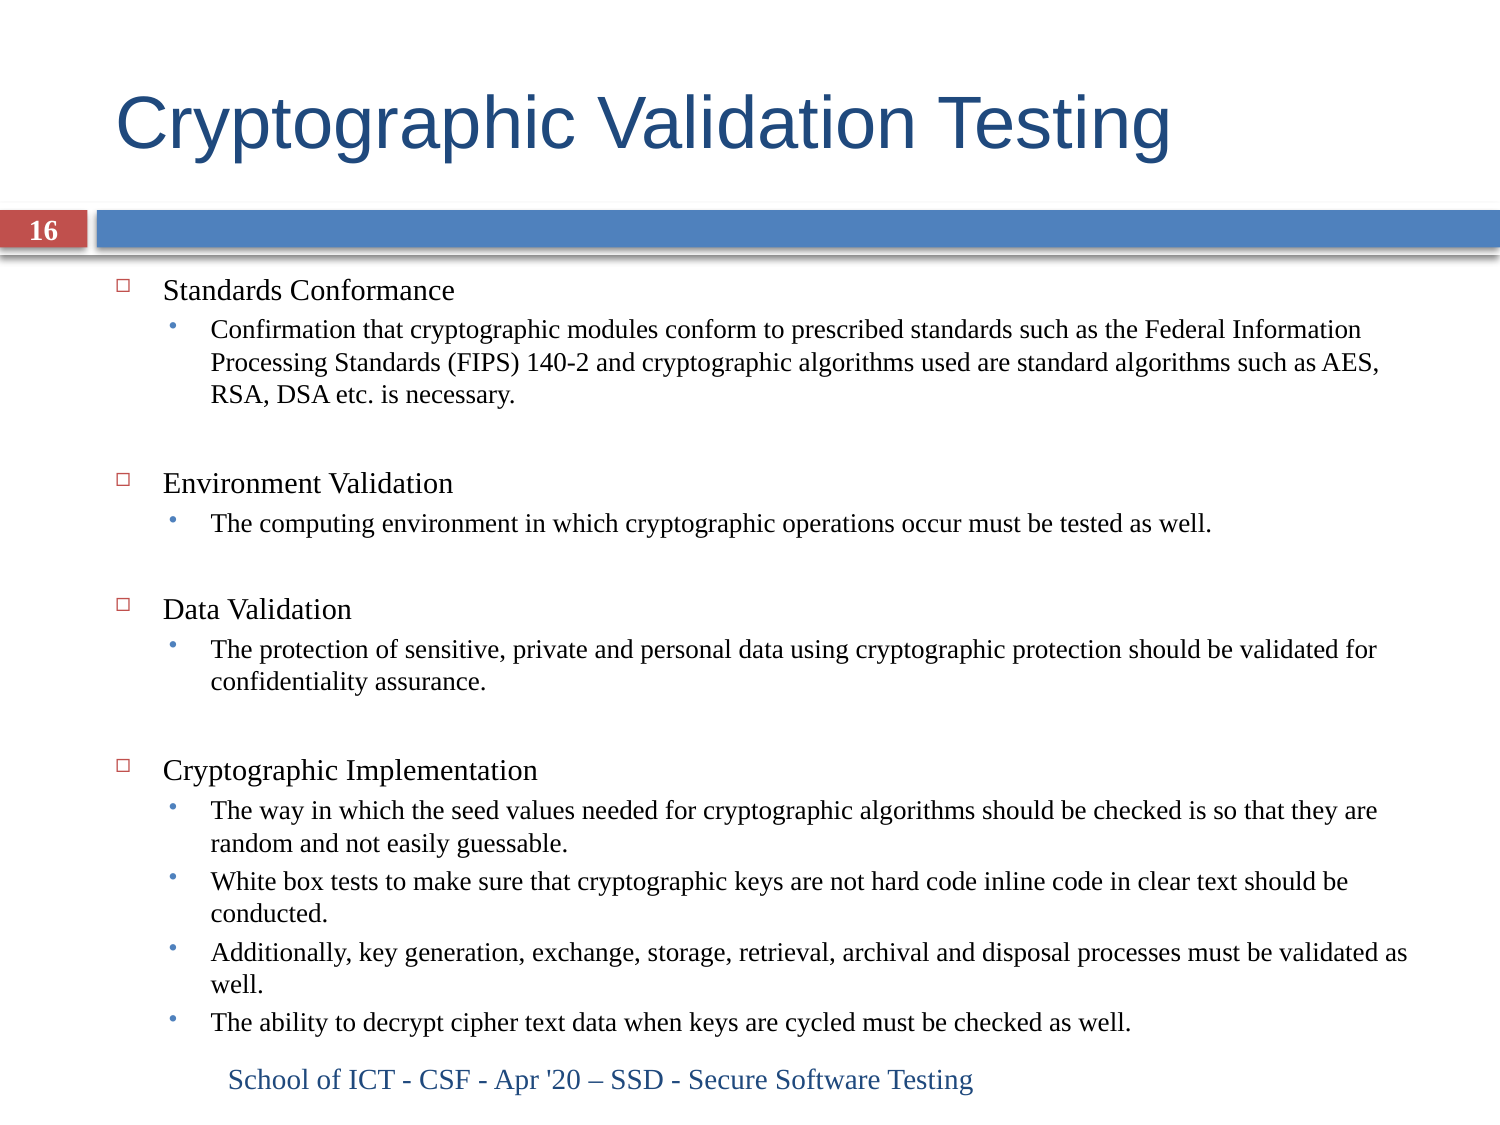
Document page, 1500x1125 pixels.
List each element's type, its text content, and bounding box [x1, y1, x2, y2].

title Cryptographic Validation Testing [100, 37, 1438, 200]
footer School of ICT - CSF - Apr '20 – SSD - Secure Software Testing [99, 1048, 990, 1108]
slide_number 16 [0, 208, 88, 249]
list Standards Conformance Confirmation that cryptographic modules conform to prescribed standards such as the Federal Information Processing Standards (FIPS) 140-2 and cryptographic algorithms used are standard algorithms such as AES, RSA, DSA etc. is necessary. Environment Validation The computing environment in which cryptographic operations occur must be tested as well. Data Validation The protection of sensitive, private and personal data using cryptographic protection should be validated for confidentiality assurance. Cryptographic Implementation The way in which the seed values needed for cryptographic algorithms should be checked is so that they are random and not easily guessable. White box tests to make sure that cryptographic keys are not hard code inline code in clear text should be conducted. Additionally, key generation, exchange, storage, retrieval, archival and disposal processes must be validated as well. The ability to decrypt cipher text data when keys are cycled must be checked as well. [100, 262, 1454, 1049]
